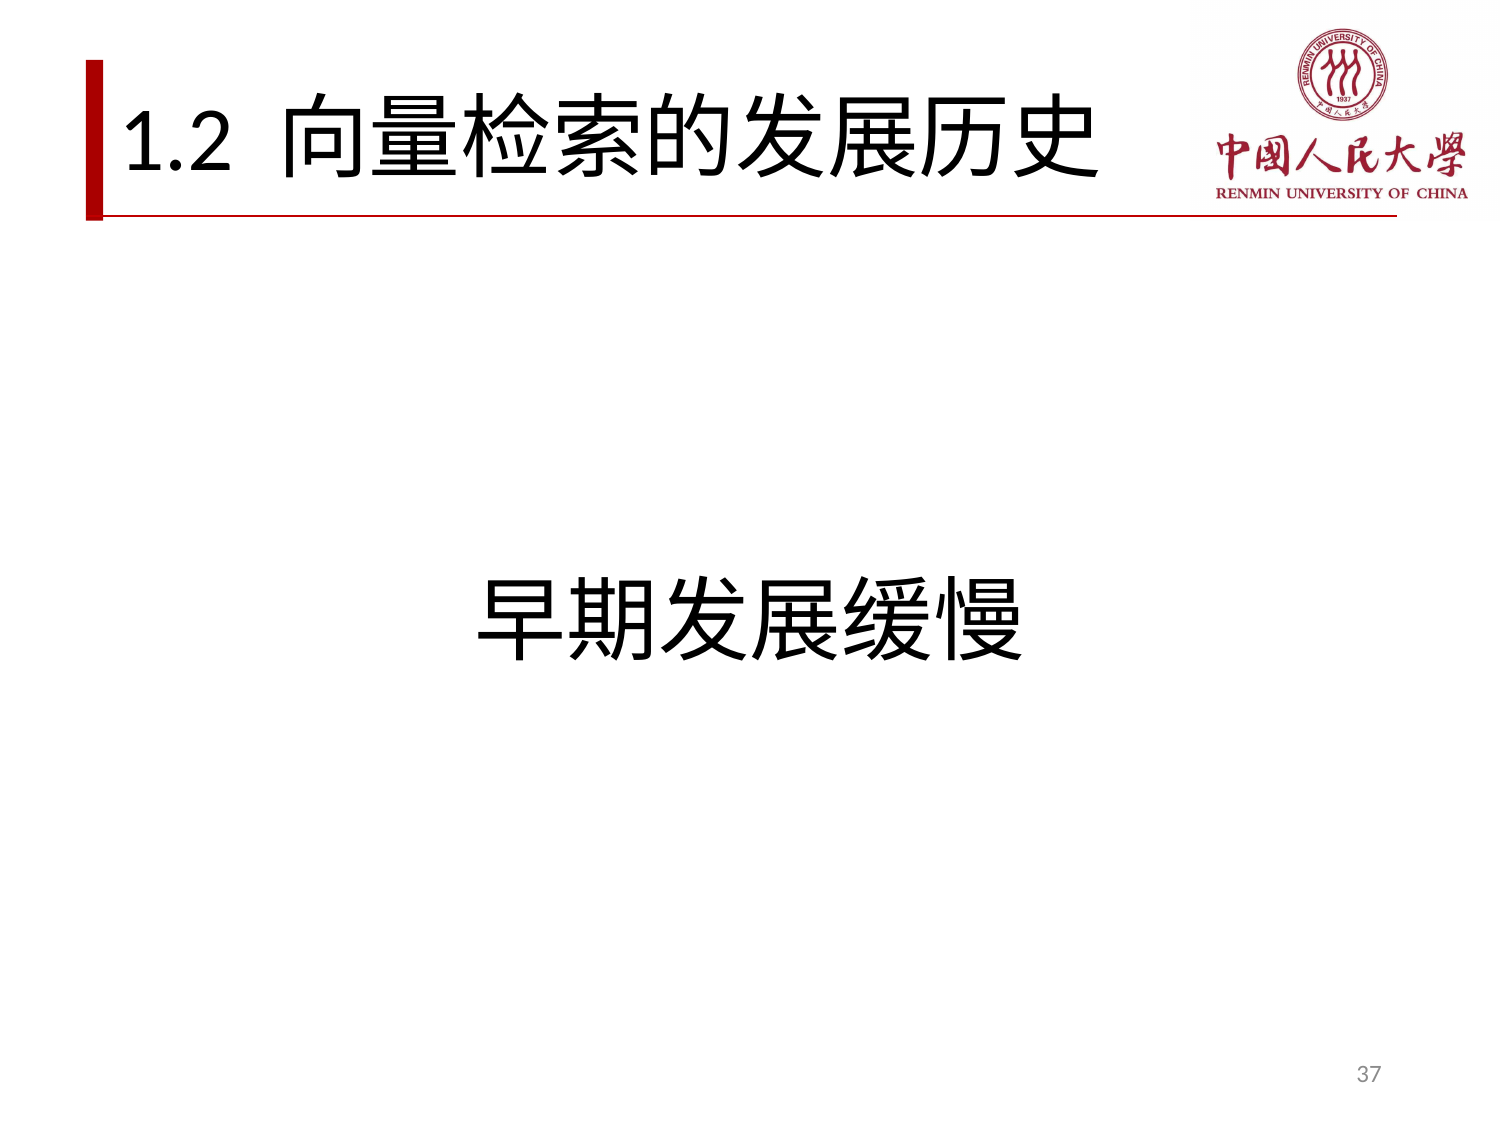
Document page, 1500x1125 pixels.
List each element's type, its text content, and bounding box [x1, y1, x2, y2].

title 1.2 向量检索的发展历史 [103, 59, 1397, 221]
picture [1190, 0, 1500, 221]
slide_number 37 [1059, 1042, 1397, 1103]
list 早期发展缓慢 [103, 233, 1397, 1014]
